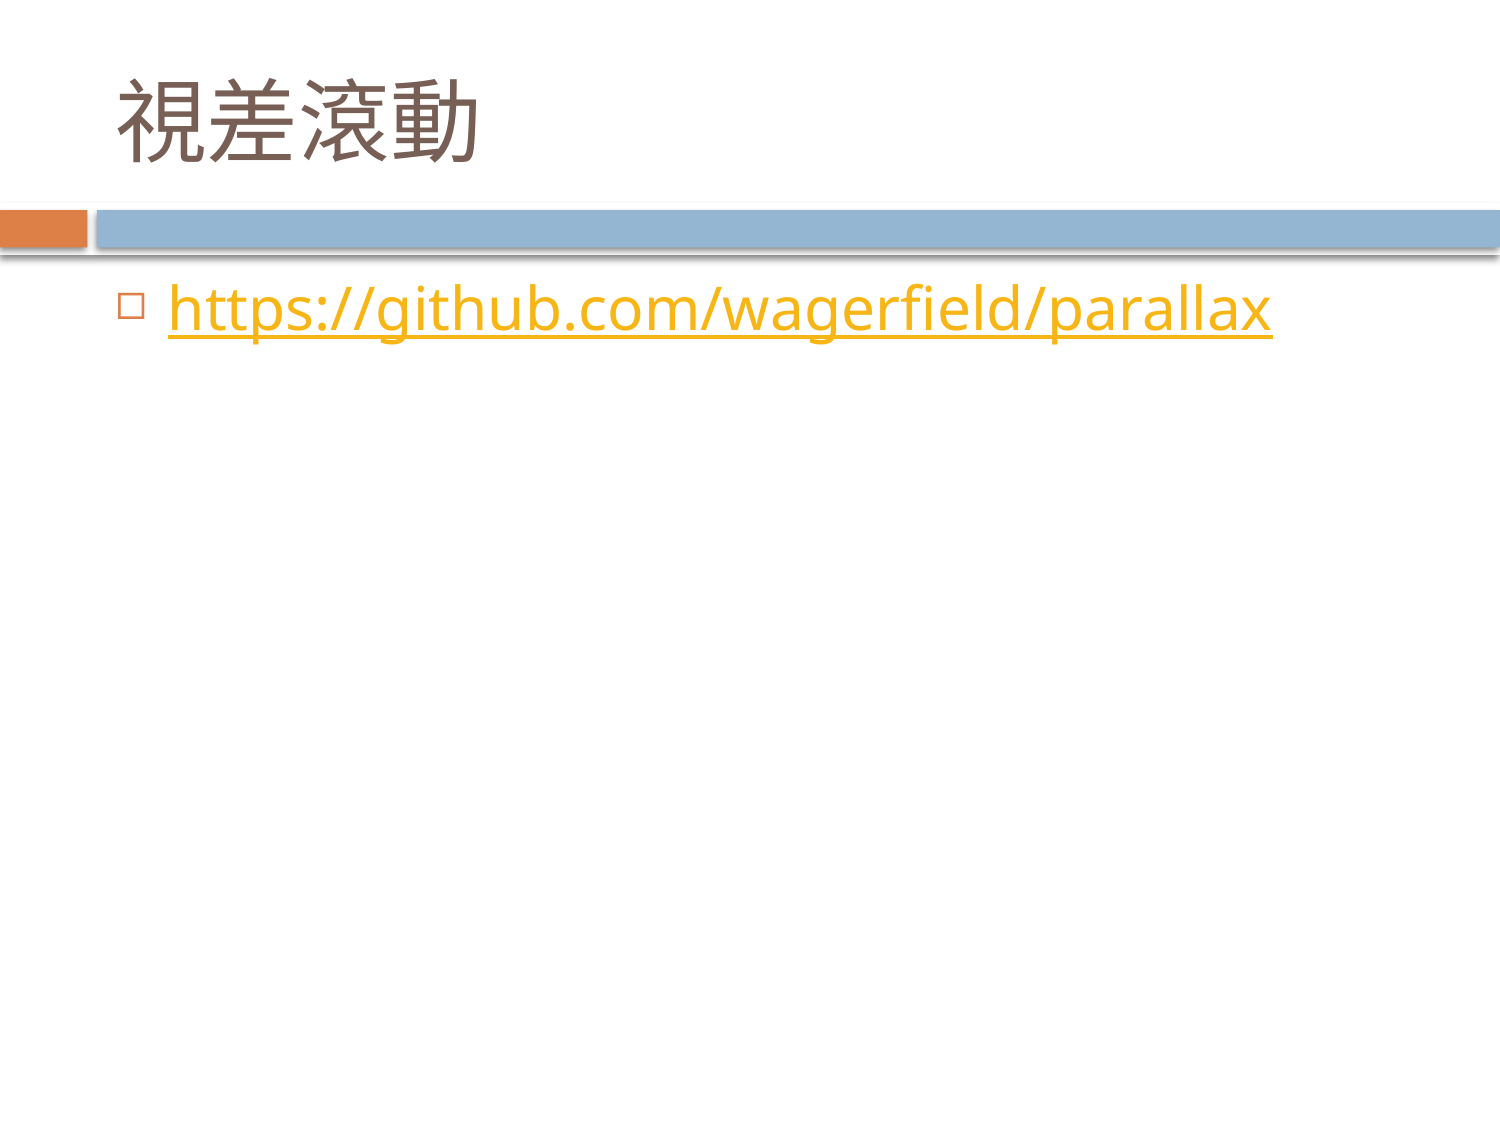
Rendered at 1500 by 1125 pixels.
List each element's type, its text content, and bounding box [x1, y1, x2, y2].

list https://github.com/wagerfield/parallax [100, 262, 1438, 1000]
title 視差滾動 [100, 37, 1438, 200]
